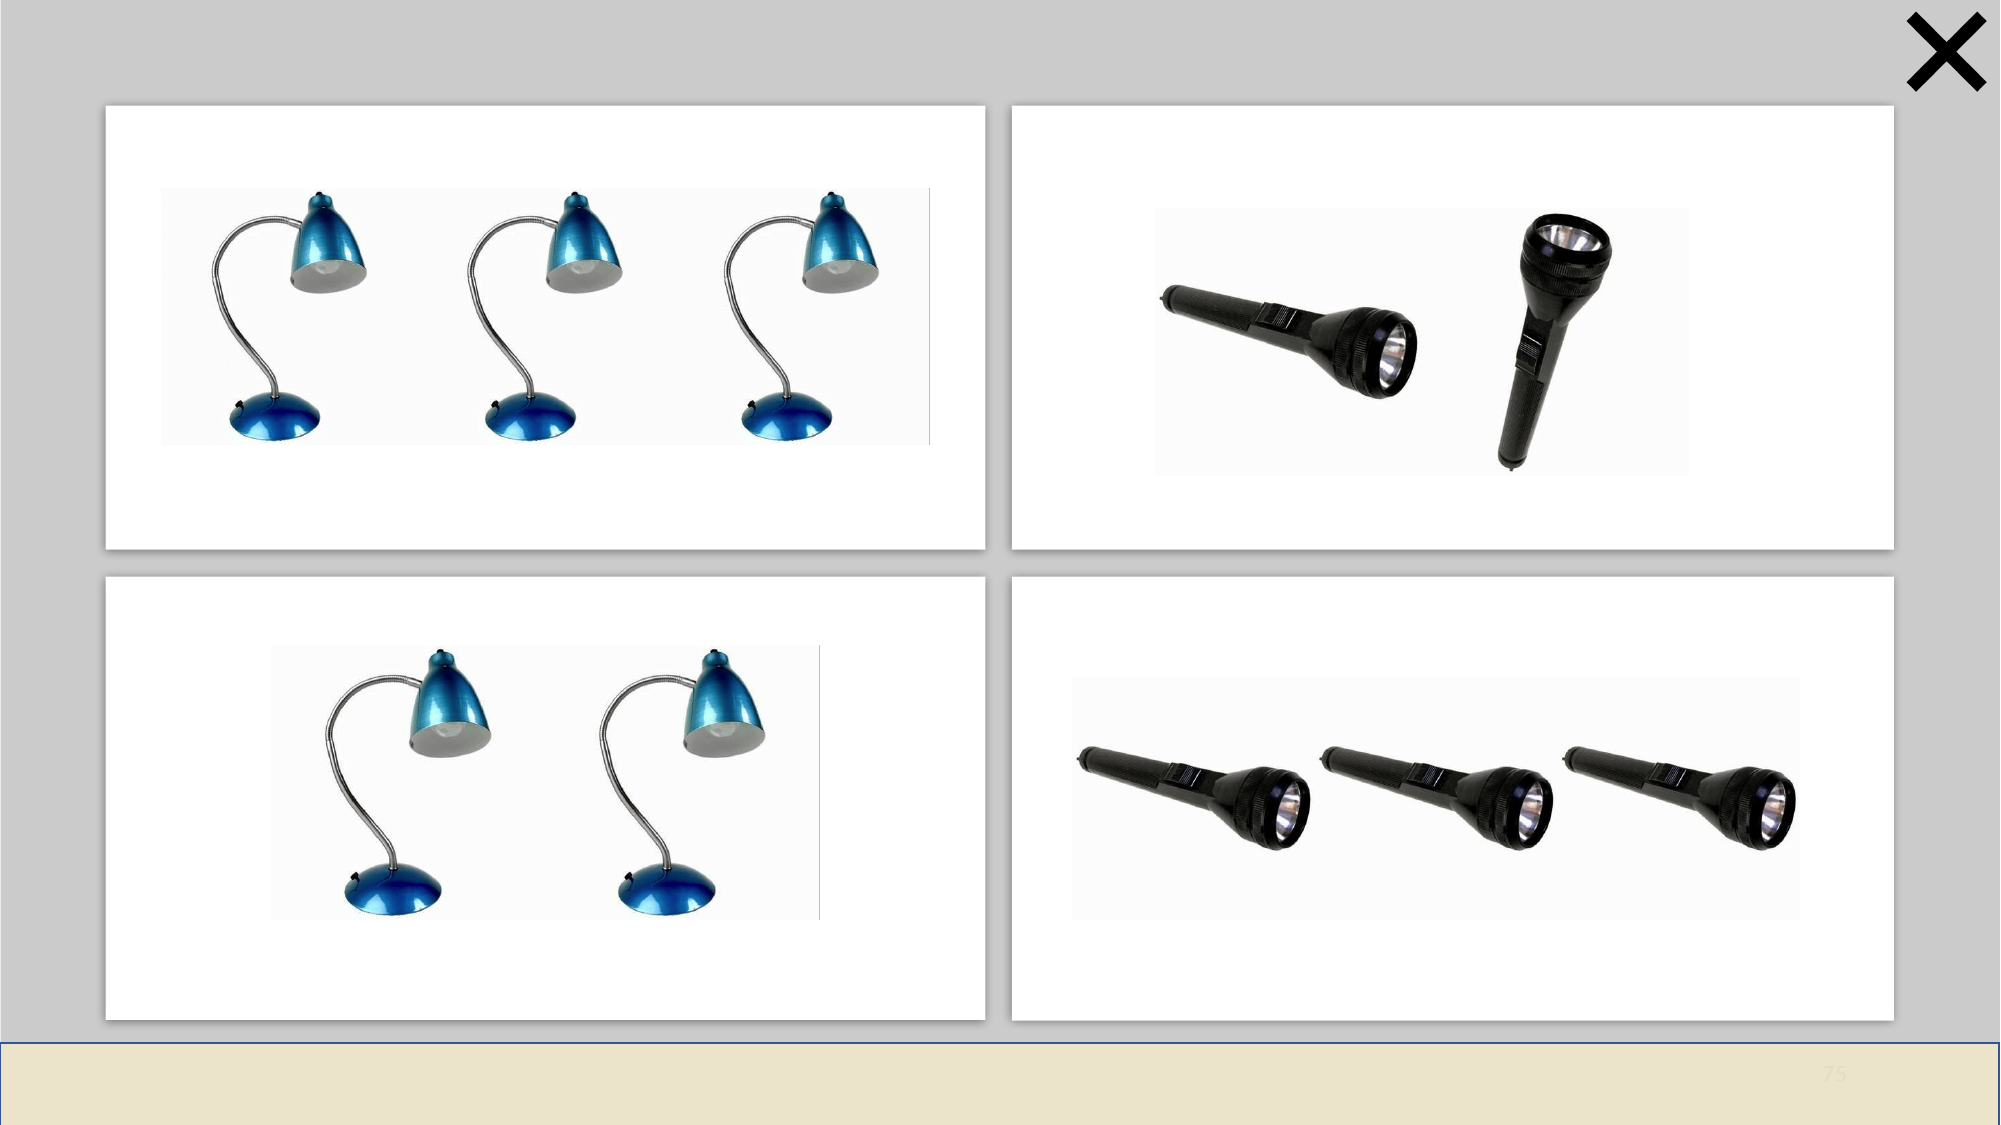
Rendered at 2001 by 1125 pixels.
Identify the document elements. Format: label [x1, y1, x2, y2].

text_box [0, 1042, 2000, 1125]
text_box [1011, 576, 1895, 1022]
picture [1072, 677, 1800, 920]
picture [161, 188, 930, 445]
text_box [0, 0, 2000, 1042]
picture [271, 645, 820, 920]
picture [1155, 208, 1690, 476]
text_box [1011, 104, 1895, 551]
text_box [104, 576, 986, 1021]
picture [1892, 0, 2000, 106]
text_box [104, 104, 986, 551]
